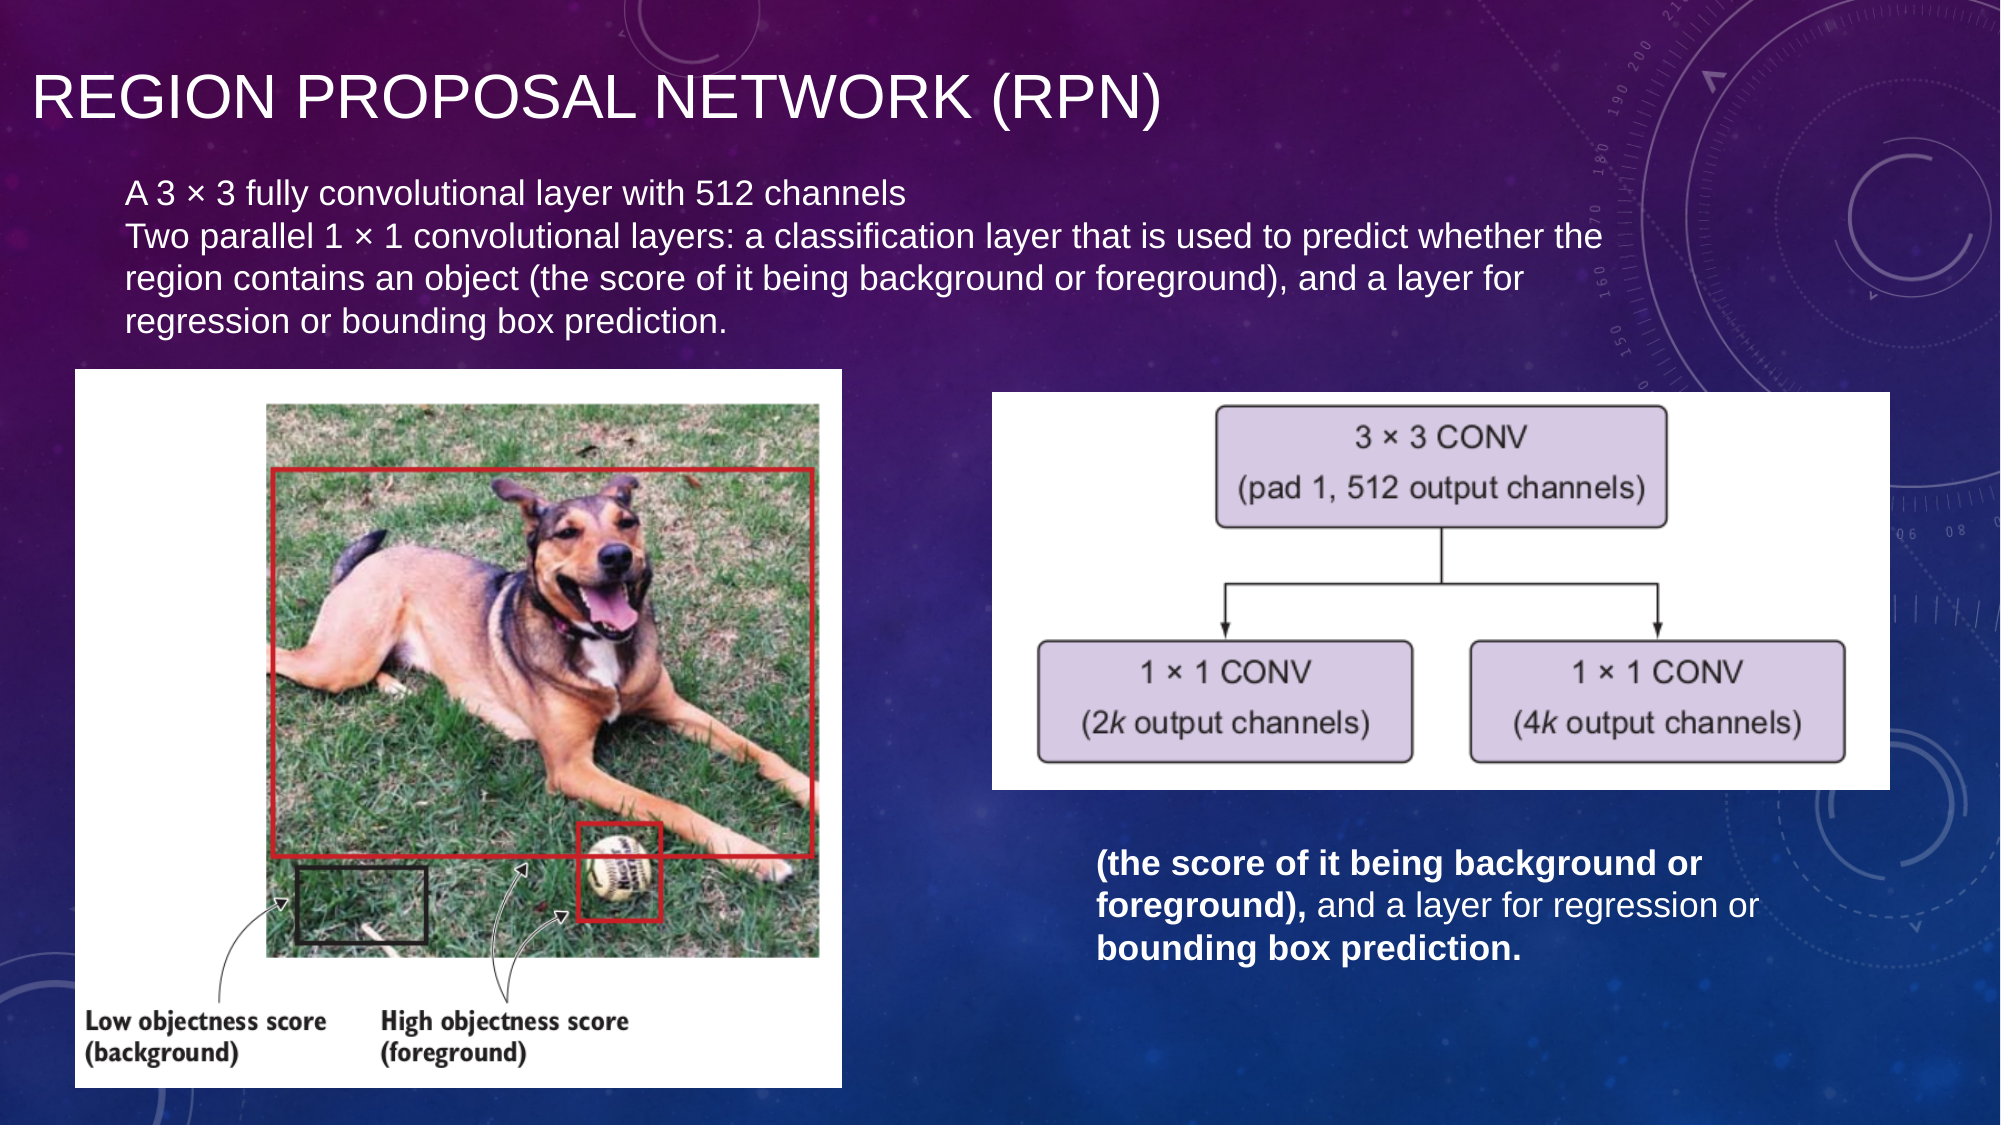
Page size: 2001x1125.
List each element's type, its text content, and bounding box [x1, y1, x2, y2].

text_box REGION PROPOSAL NETWORK (RPN) [16, 41, 1480, 222]
picture [0, 0, 2001, 1125]
text_box A 3 × 3 fully convolutional layer with 512 channels Two parallel 1 × 1 convolutional layers: a classification layer that is used to predict whether the region contains an object (the score of it being background or foreground), and a layer for regression or bounding box prediction. [109, 155, 1664, 356]
text_box (the score of it being background or foreground), and a layer for regression or bounding box prediction. [1081, 824, 1873, 983]
